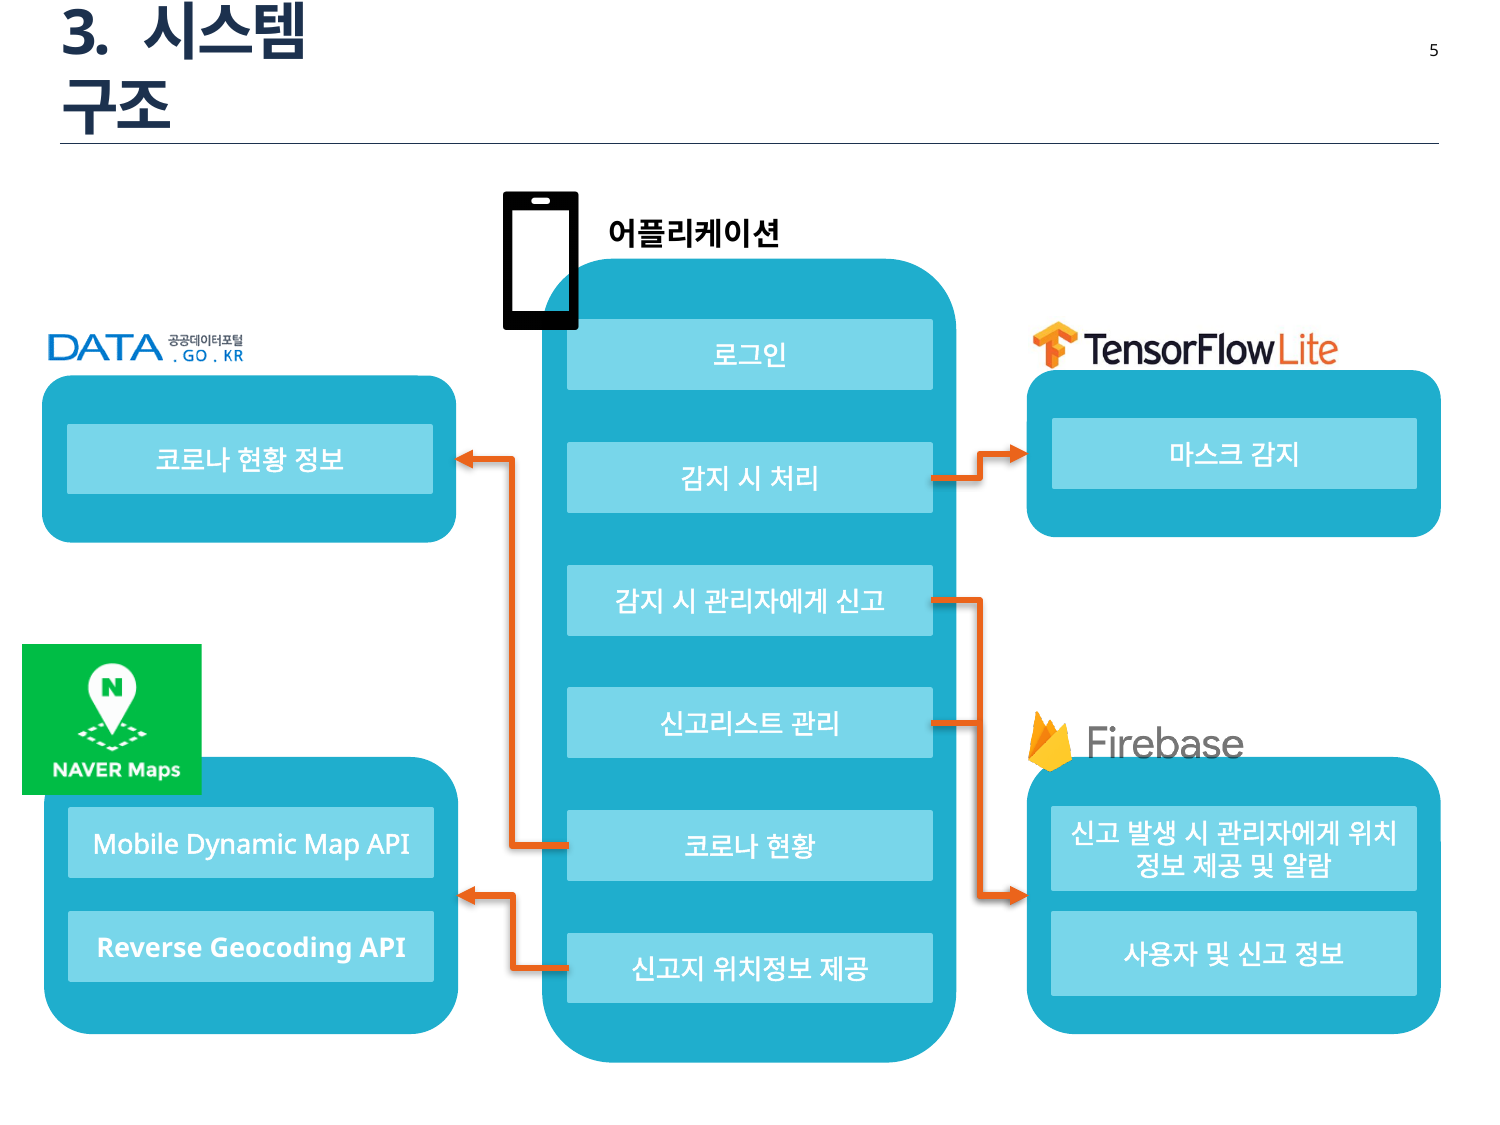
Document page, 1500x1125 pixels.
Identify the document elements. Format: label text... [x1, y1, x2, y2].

text_box 감지 시 처리 [567, 442, 933, 513]
text_box 신고 발생 시 관리자에게 위치 정보 제공 및 알람 [1051, 806, 1417, 891]
text_box 로그인 [567, 319, 933, 390]
text_box 어플리케이션 [619, 206, 797, 259]
text_box [574, 636, 925, 687]
text_box Mobile Dynamic Map API [68, 807, 434, 878]
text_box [455, 895, 570, 969]
text_box [542, 258, 957, 457]
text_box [930, 722, 1030, 896]
text_box Reverse Geocoding API [68, 911, 434, 982]
text_box [542, 856, 957, 1063]
text_box 코로나 현황 정보 [67, 424, 433, 494]
text_box 신고리스트 관리 [574, 687, 925, 758]
text_box [1026, 756, 1441, 1035]
picture [21, 643, 202, 795]
text_box [574, 490, 957, 596]
picture [1028, 316, 1342, 374]
text_box 감지 시 관리자에게 신고 [574, 565, 933, 636]
text_box 코로나 현황 [567, 810, 924, 881]
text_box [453, 458, 570, 846]
picture [465, 185, 616, 336]
text_box [44, 756, 459, 1035]
title 3. 시스템 구조 [46, 19, 436, 115]
text_box 5 [1193, 32, 1454, 70]
text_box [42, 375, 457, 543]
text_box [1026, 370, 1441, 538]
text_box [574, 758, 924, 810]
text_box 사용자 및 신고 정보 [1051, 911, 1417, 996]
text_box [930, 600, 1030, 722]
picture [43, 312, 247, 375]
picture [996, 693, 1275, 789]
text_box 마스크 감지 [1052, 418, 1417, 489]
text_box 신고지 위치정보 제공 [567, 933, 933, 1003]
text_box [930, 453, 1030, 478]
